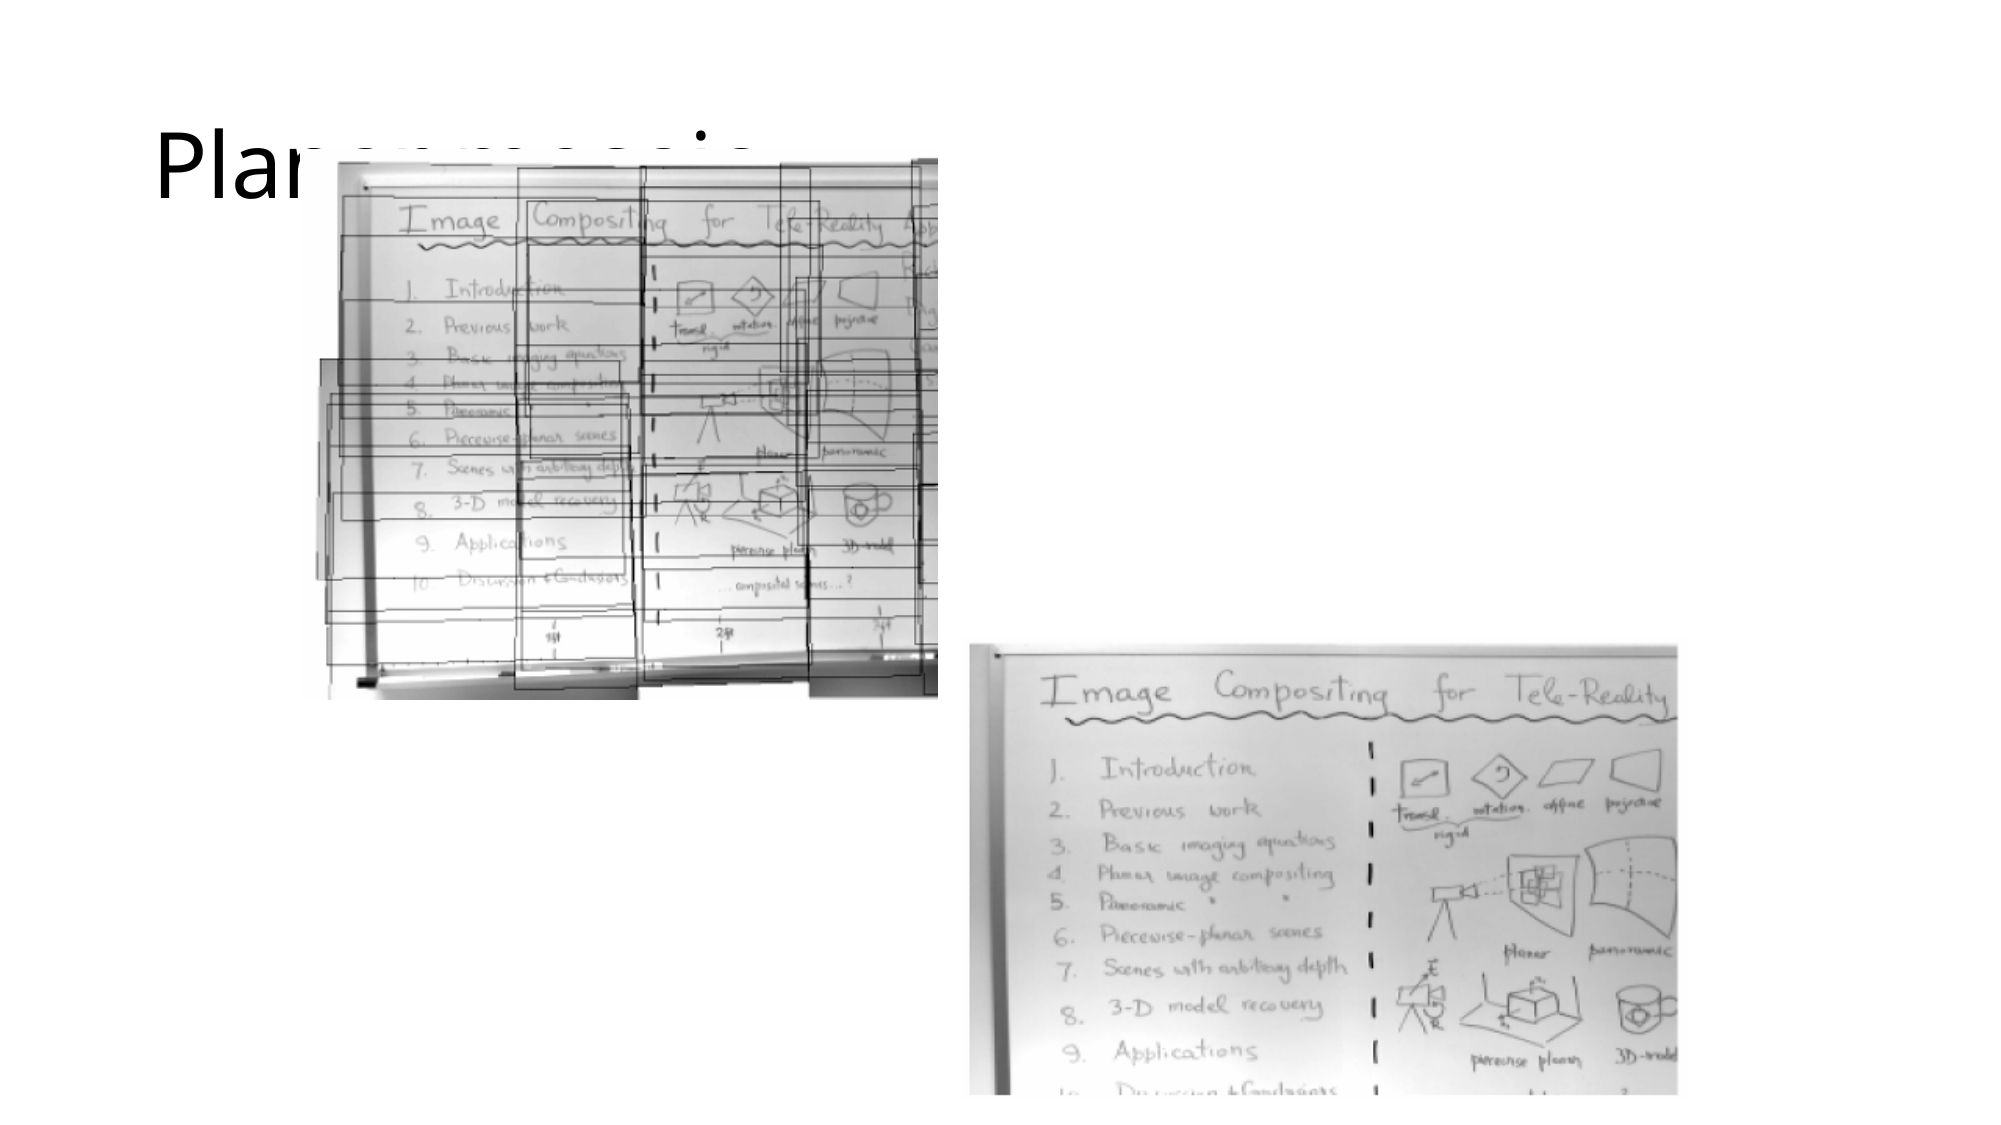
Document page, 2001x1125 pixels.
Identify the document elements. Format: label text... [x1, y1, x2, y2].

picture [962, 637, 1688, 1100]
title Planar mosaic [137, 59, 1863, 278]
picture [299, 149, 938, 700]
